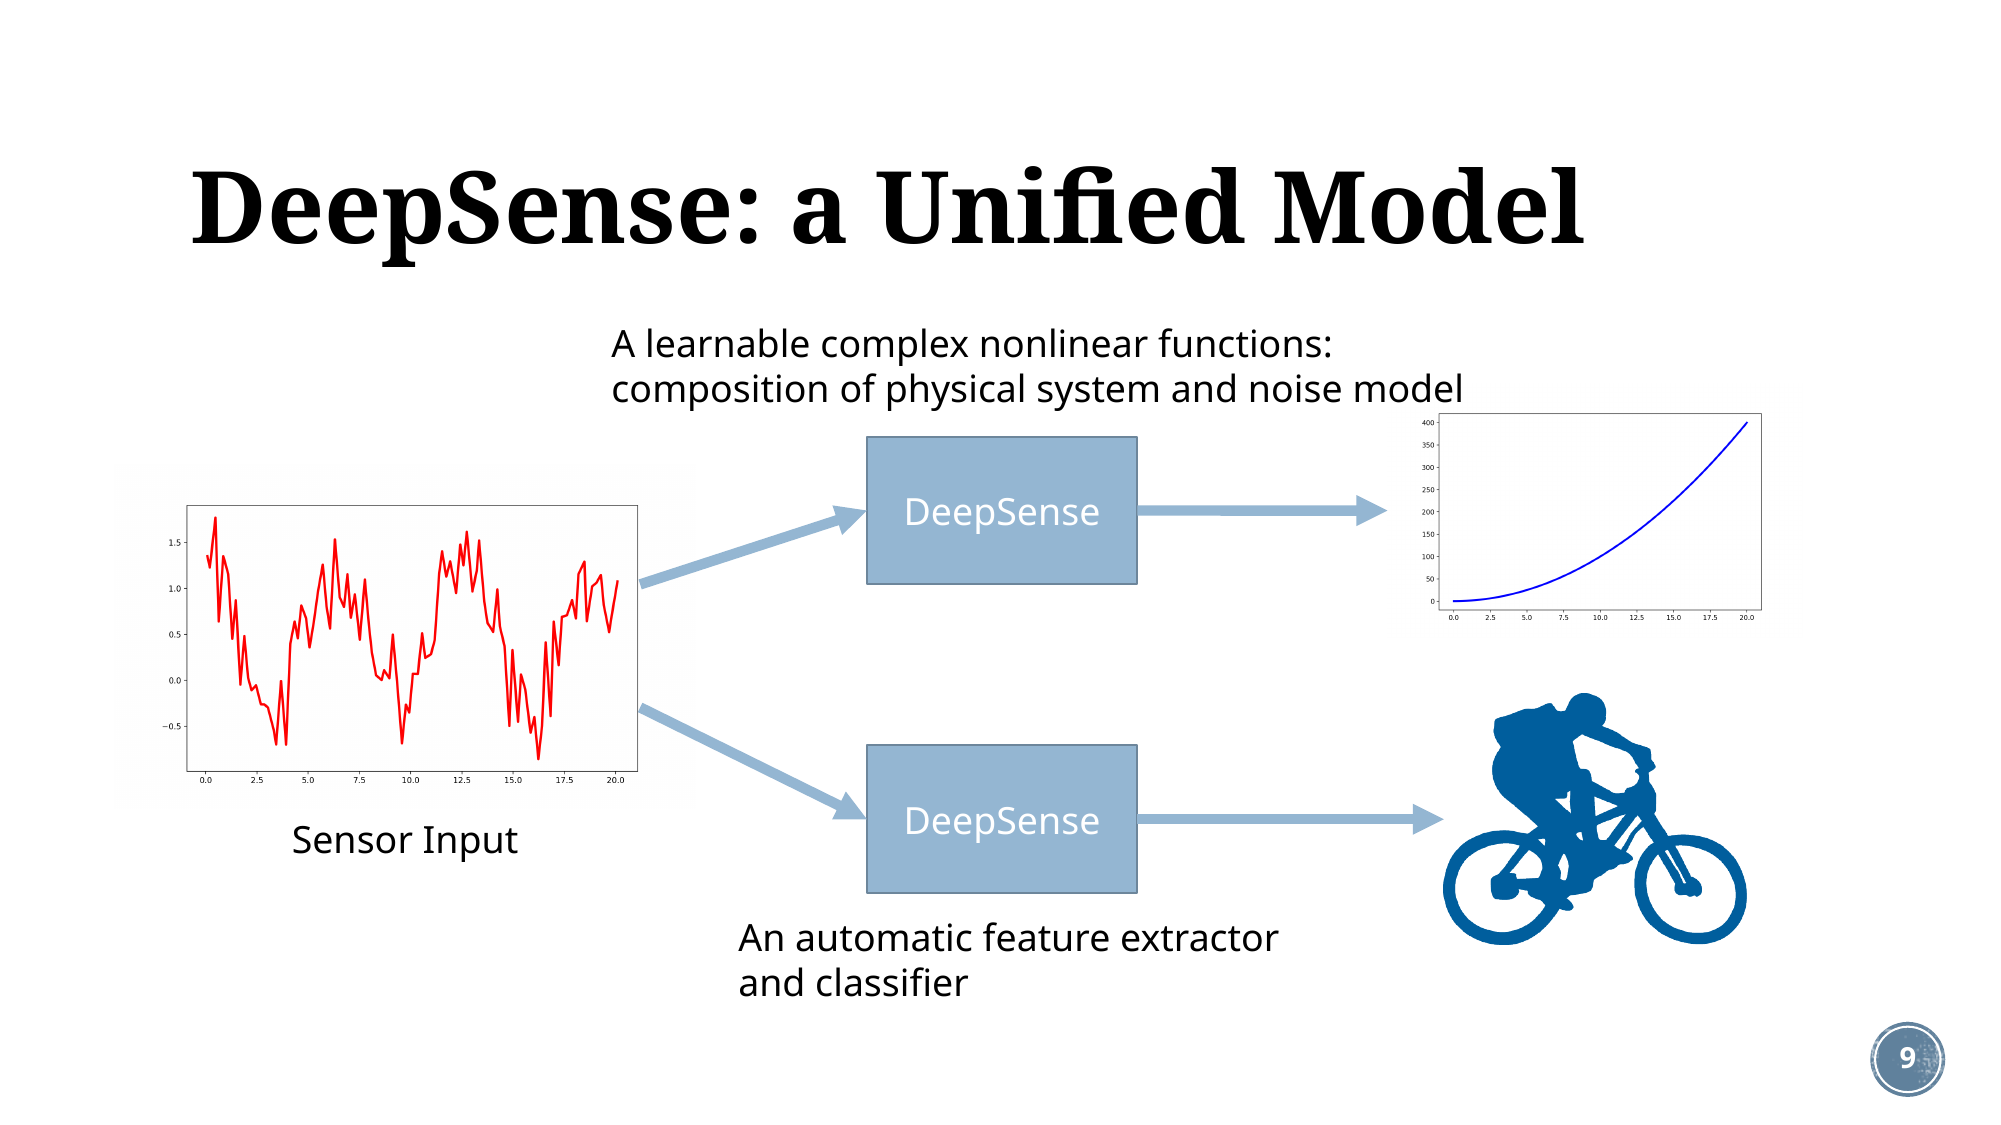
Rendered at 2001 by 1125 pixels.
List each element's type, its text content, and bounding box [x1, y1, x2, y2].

picture [1387, 383, 1803, 638]
slide_number 8 [1855, 1028, 1961, 1089]
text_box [642, 709, 865, 817]
text_box DeepSense [866, 744, 1138, 894]
title DeepSense: a Unified Model [175, 79, 1826, 344]
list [118, 467, 694, 806]
text_box An automatic feature extractor and classifier [723, 906, 1295, 1056]
text_box DeepSense [866, 463, 1138, 585]
text_box Sensor Input [277, 808, 534, 869]
text_box A learnable complex nonlinear functions: composition of physical system and noise model [596, 312, 1490, 463]
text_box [642, 513, 865, 583]
picture [1443, 693, 1747, 945]
